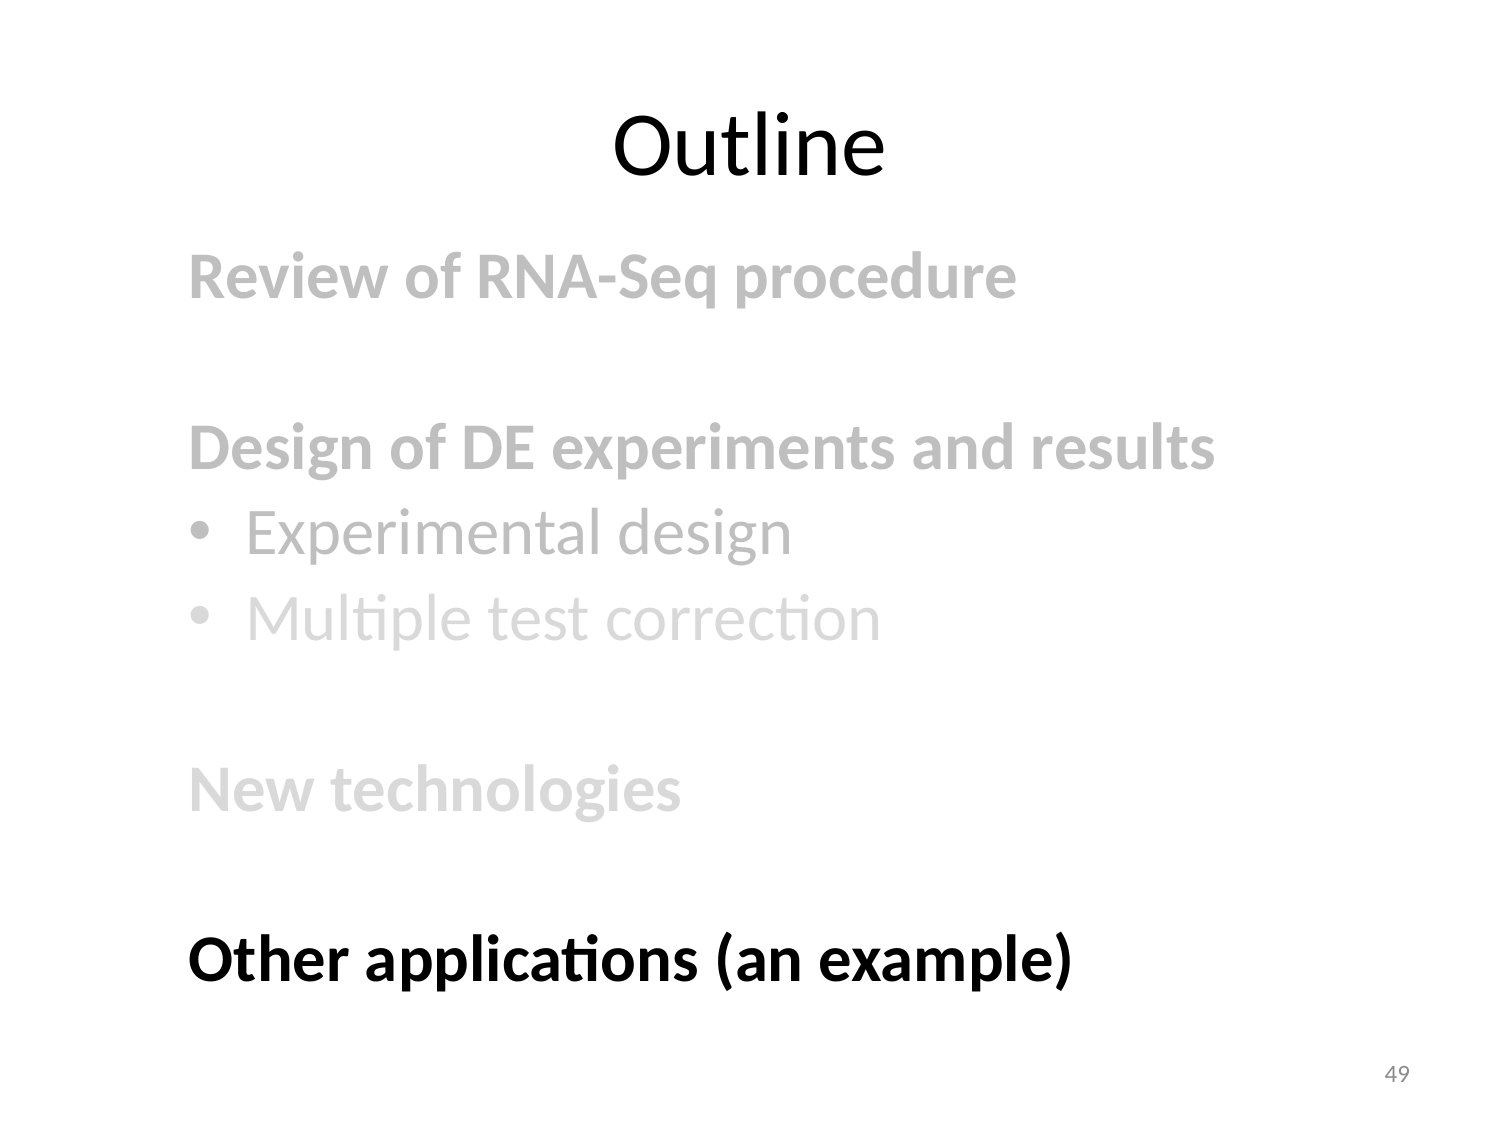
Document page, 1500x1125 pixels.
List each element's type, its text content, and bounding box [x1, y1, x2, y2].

list Review of RNA-Seq procedure Design of DE experiments and results Experimental design Multiple test correction New technologies Other applications (an example) [173, 233, 1345, 1050]
slide_number 49 [1074, 1042, 1425, 1103]
title Outline [75, 45, 1425, 233]
